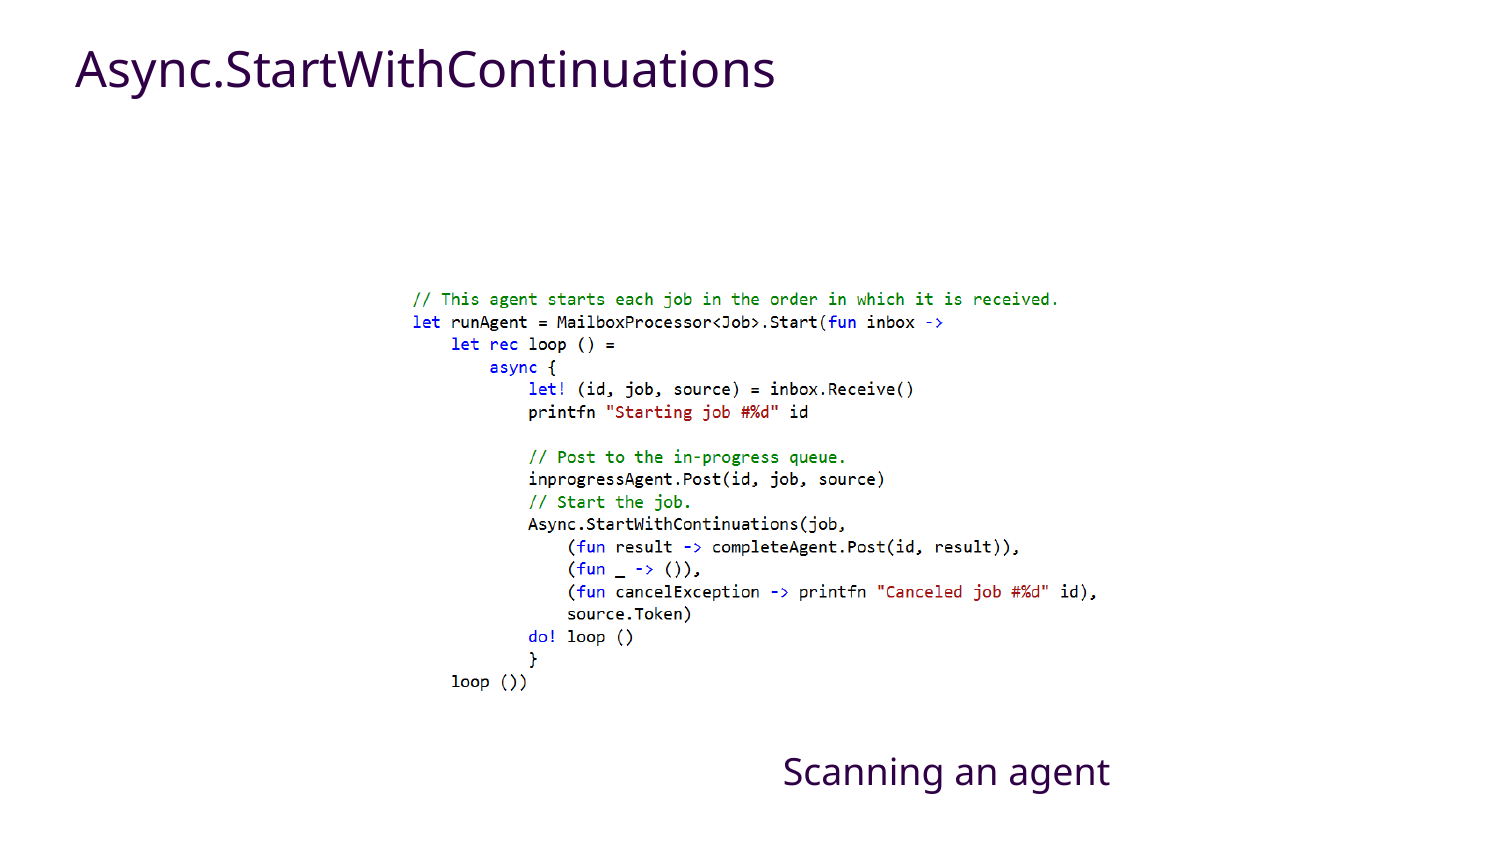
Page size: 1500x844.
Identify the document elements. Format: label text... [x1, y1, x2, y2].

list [401, 278, 1102, 701]
title Async.StartWithContinuations [38, 36, 1299, 178]
text_box Scanning an agent [768, 741, 1301, 801]
